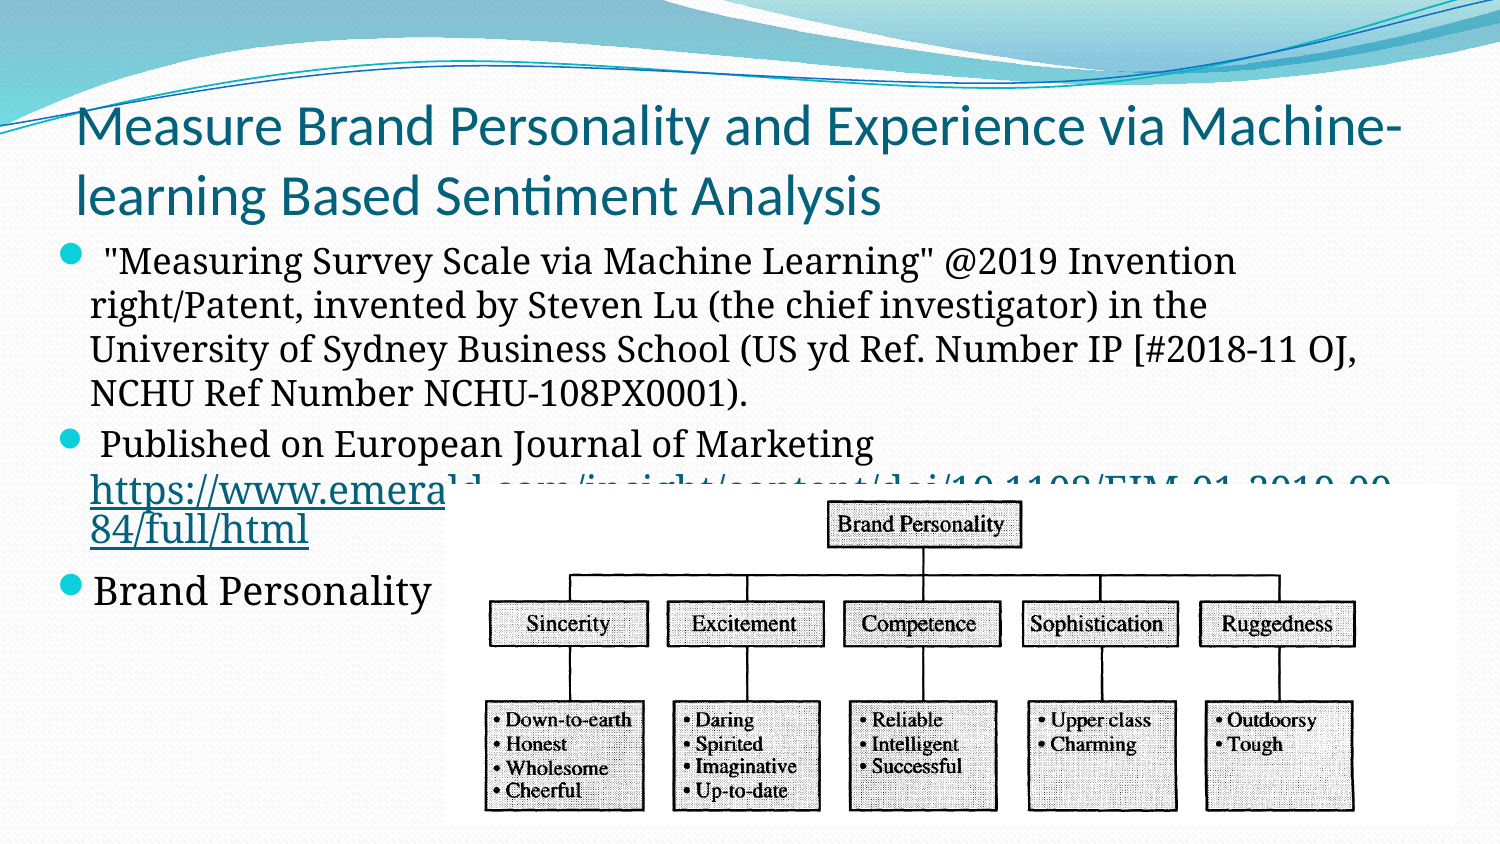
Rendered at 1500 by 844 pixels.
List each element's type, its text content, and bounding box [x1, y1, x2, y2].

picture [444, 484, 1458, 826]
list "Measuring Survey Scale via Machine Learning" @2019 Invention right/Patent, invented by Steven Lu (the chief investigator) in the University of Sydney Business School (US yd Ref. Number IP [#2018-11 OJ, NCHU Ref Number NCHU-108PX0001). Published on European Journal of Marketing https://www.emerald.com/insight/content/doi/10.1108/EJM-01-2019-0084/full/html Brand Personality [42, 227, 1413, 585]
title Measure Brand Personality and Experience via Machine-learning Based Sentiment Analysis [75, 86, 1425, 228]
